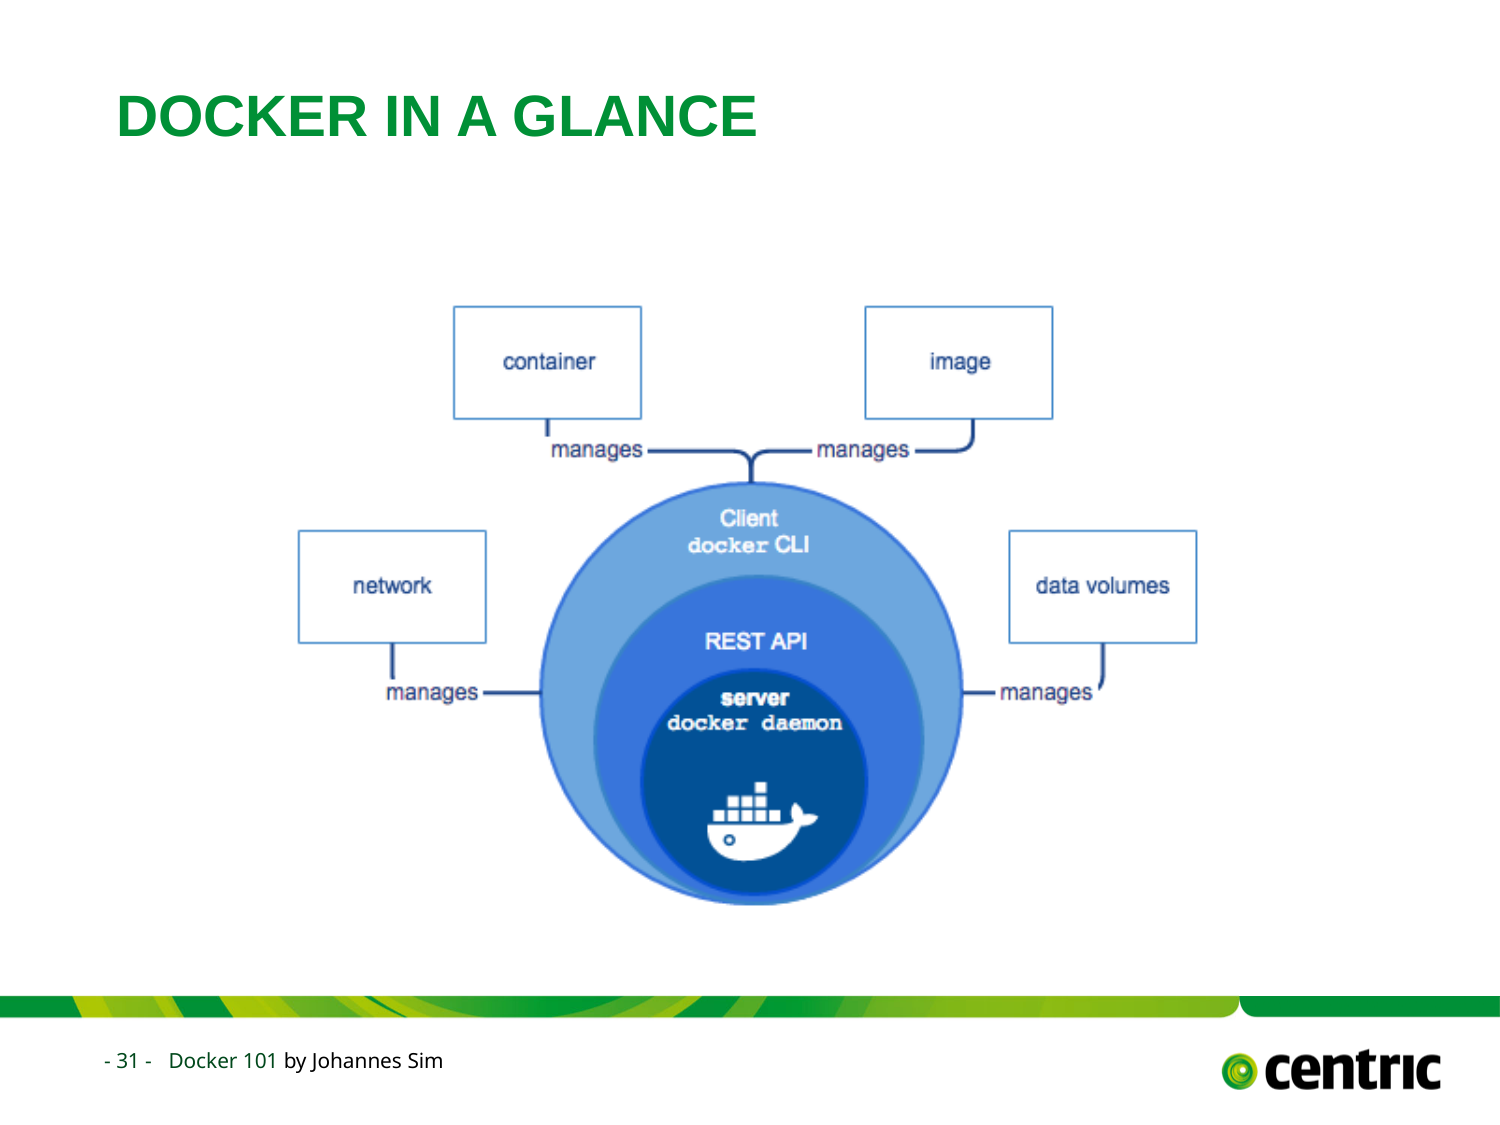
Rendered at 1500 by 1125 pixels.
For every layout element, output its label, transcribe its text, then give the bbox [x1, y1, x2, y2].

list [289, 226, 1209, 946]
title Docker in a GLANCE [101, 77, 1441, 213]
picture [0, 995, 1500, 1125]
